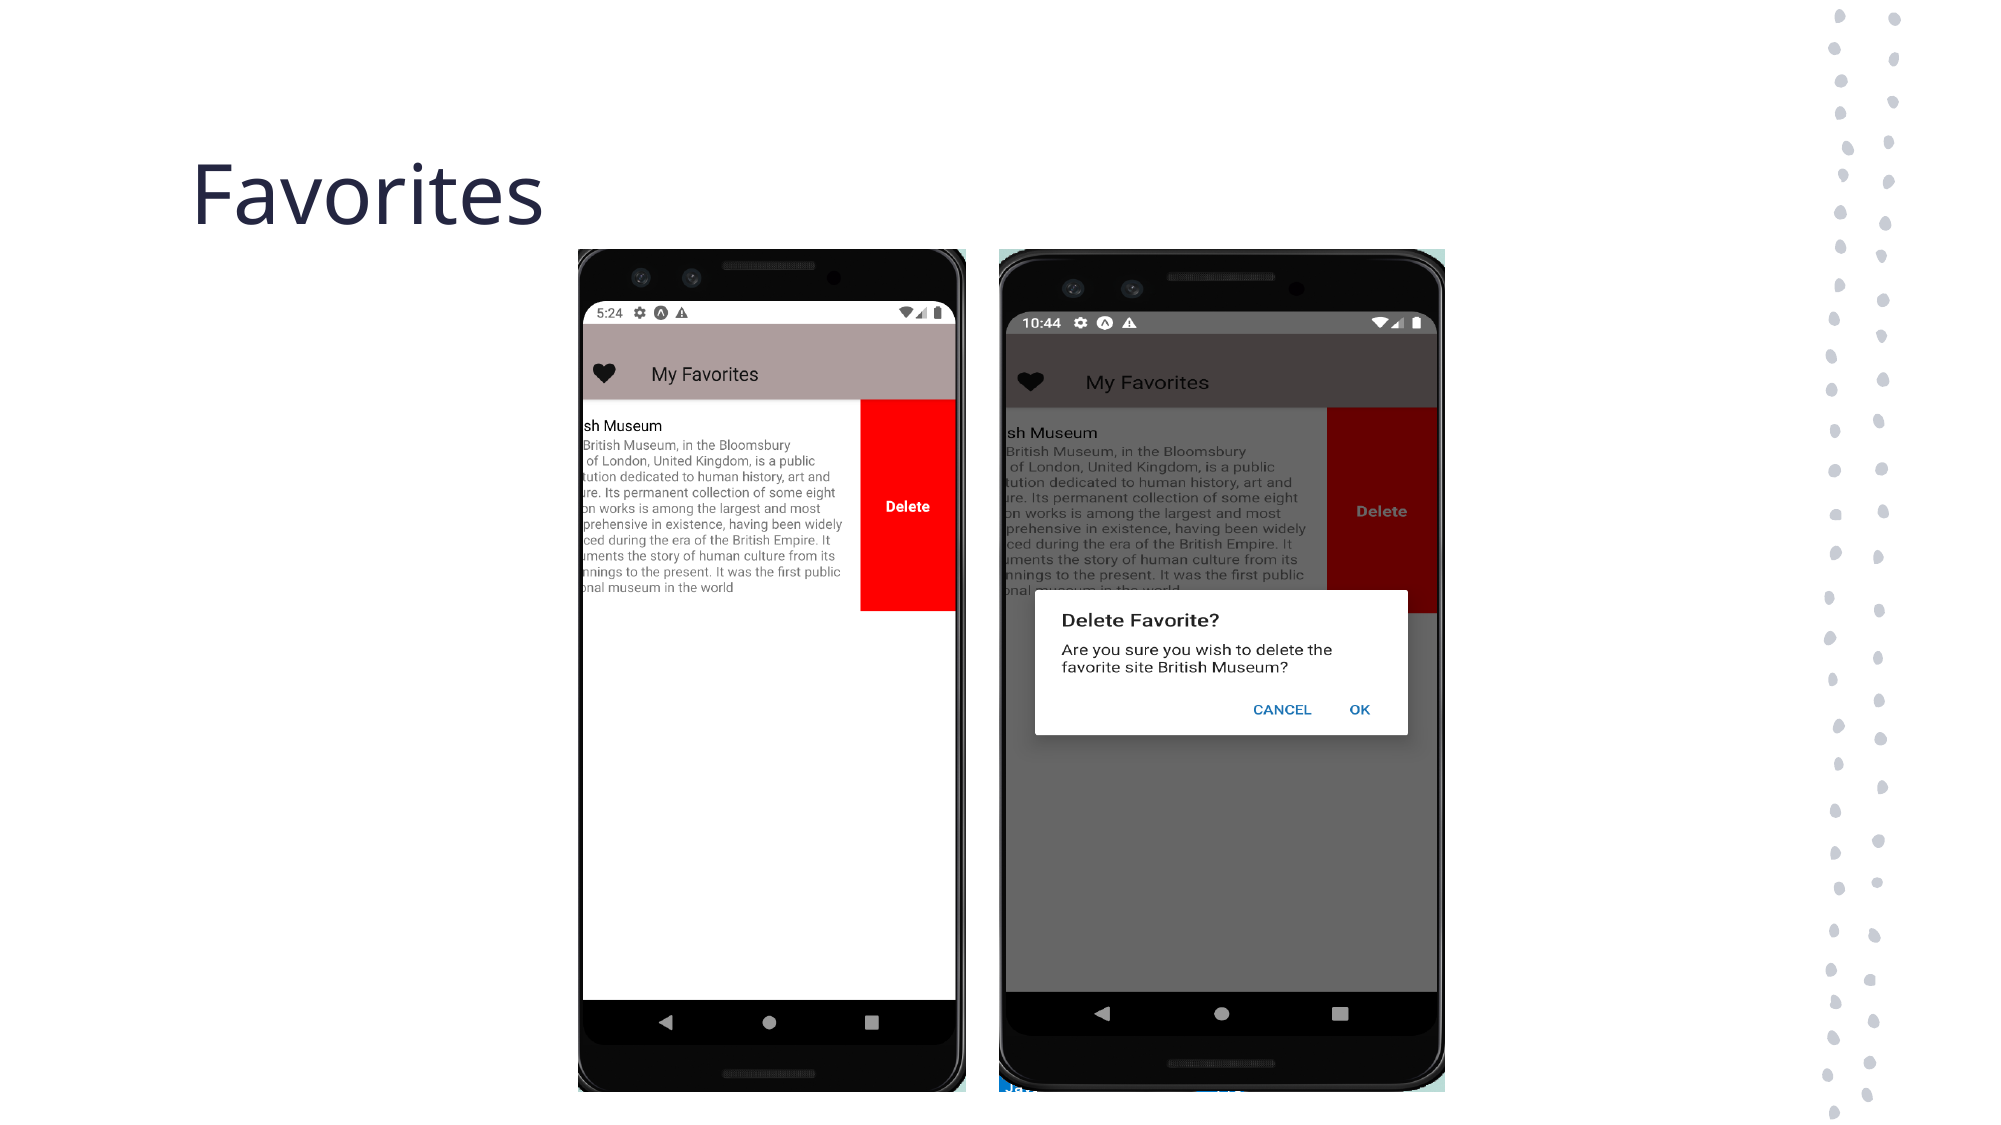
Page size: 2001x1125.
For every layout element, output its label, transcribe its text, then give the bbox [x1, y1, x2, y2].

picture [578, 249, 966, 1092]
title Favorites [175, 82, 1756, 300]
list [999, 249, 1445, 1092]
